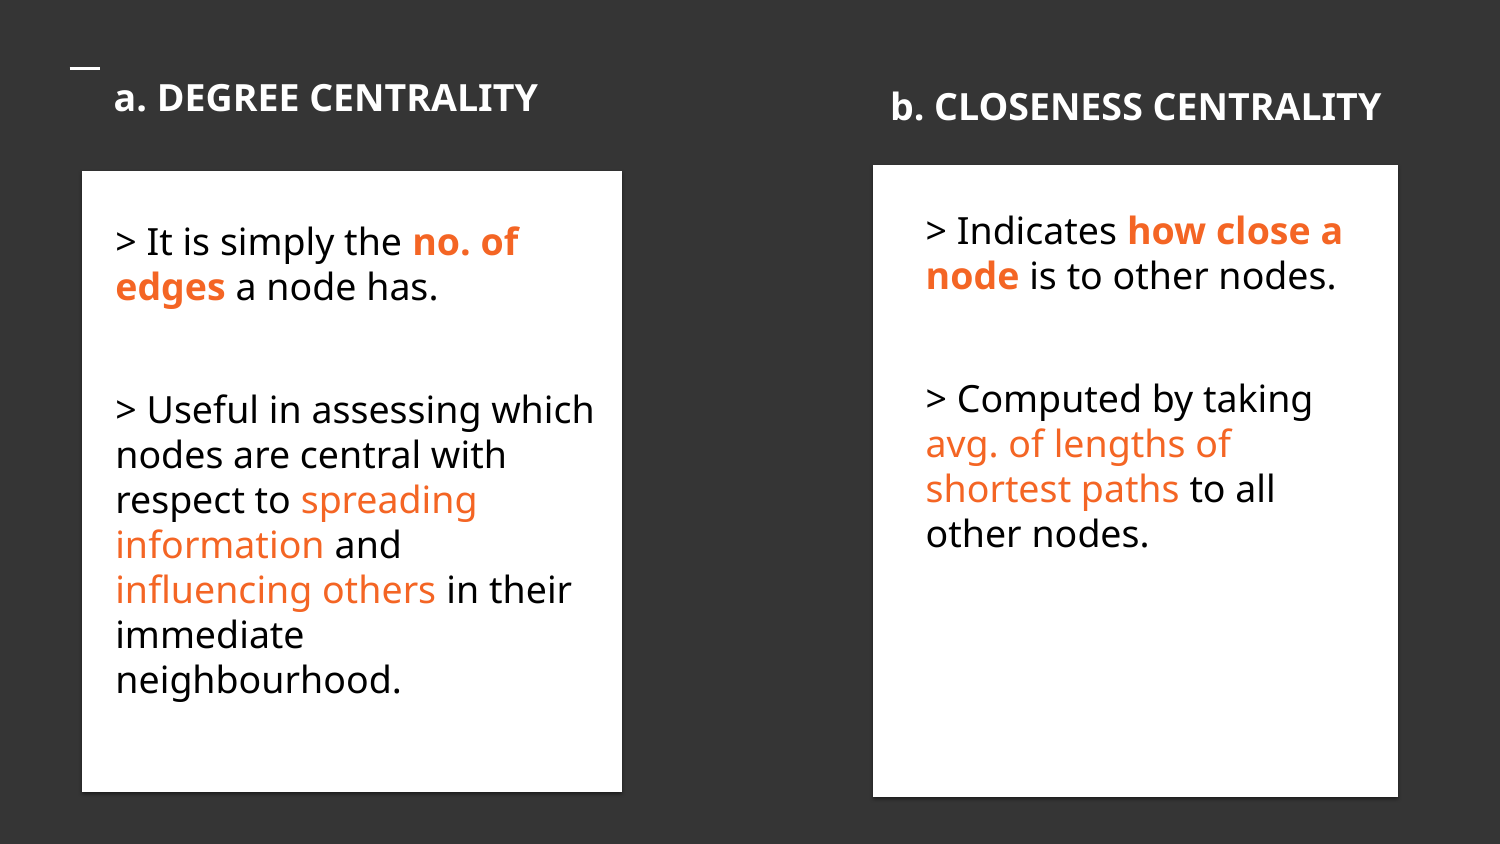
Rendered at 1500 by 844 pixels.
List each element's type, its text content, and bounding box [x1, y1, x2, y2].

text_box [60, 144, 644, 818]
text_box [851, 139, 1419, 824]
title a. DEGREE CENTRALITY [89, 59, 668, 146]
title b. CLOSENESS CENTRALITY [845, 68, 1425, 155]
